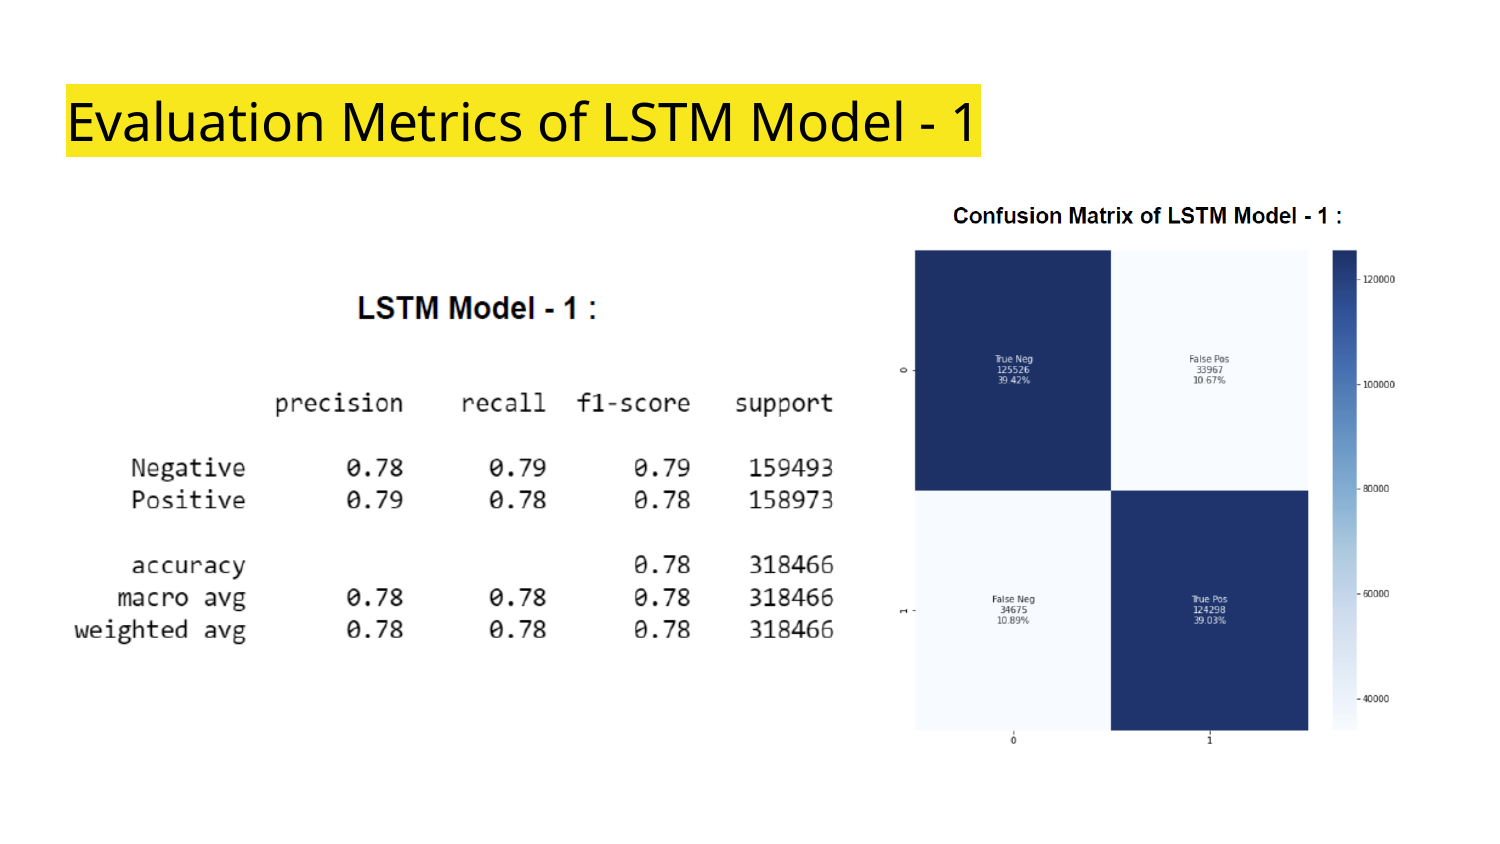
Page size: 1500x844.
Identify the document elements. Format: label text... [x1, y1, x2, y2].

picture [38, 280, 866, 672]
title Evaluation Metrics of LSTM Model - 1 [51, 72, 1449, 167]
picture [870, 189, 1445, 763]
